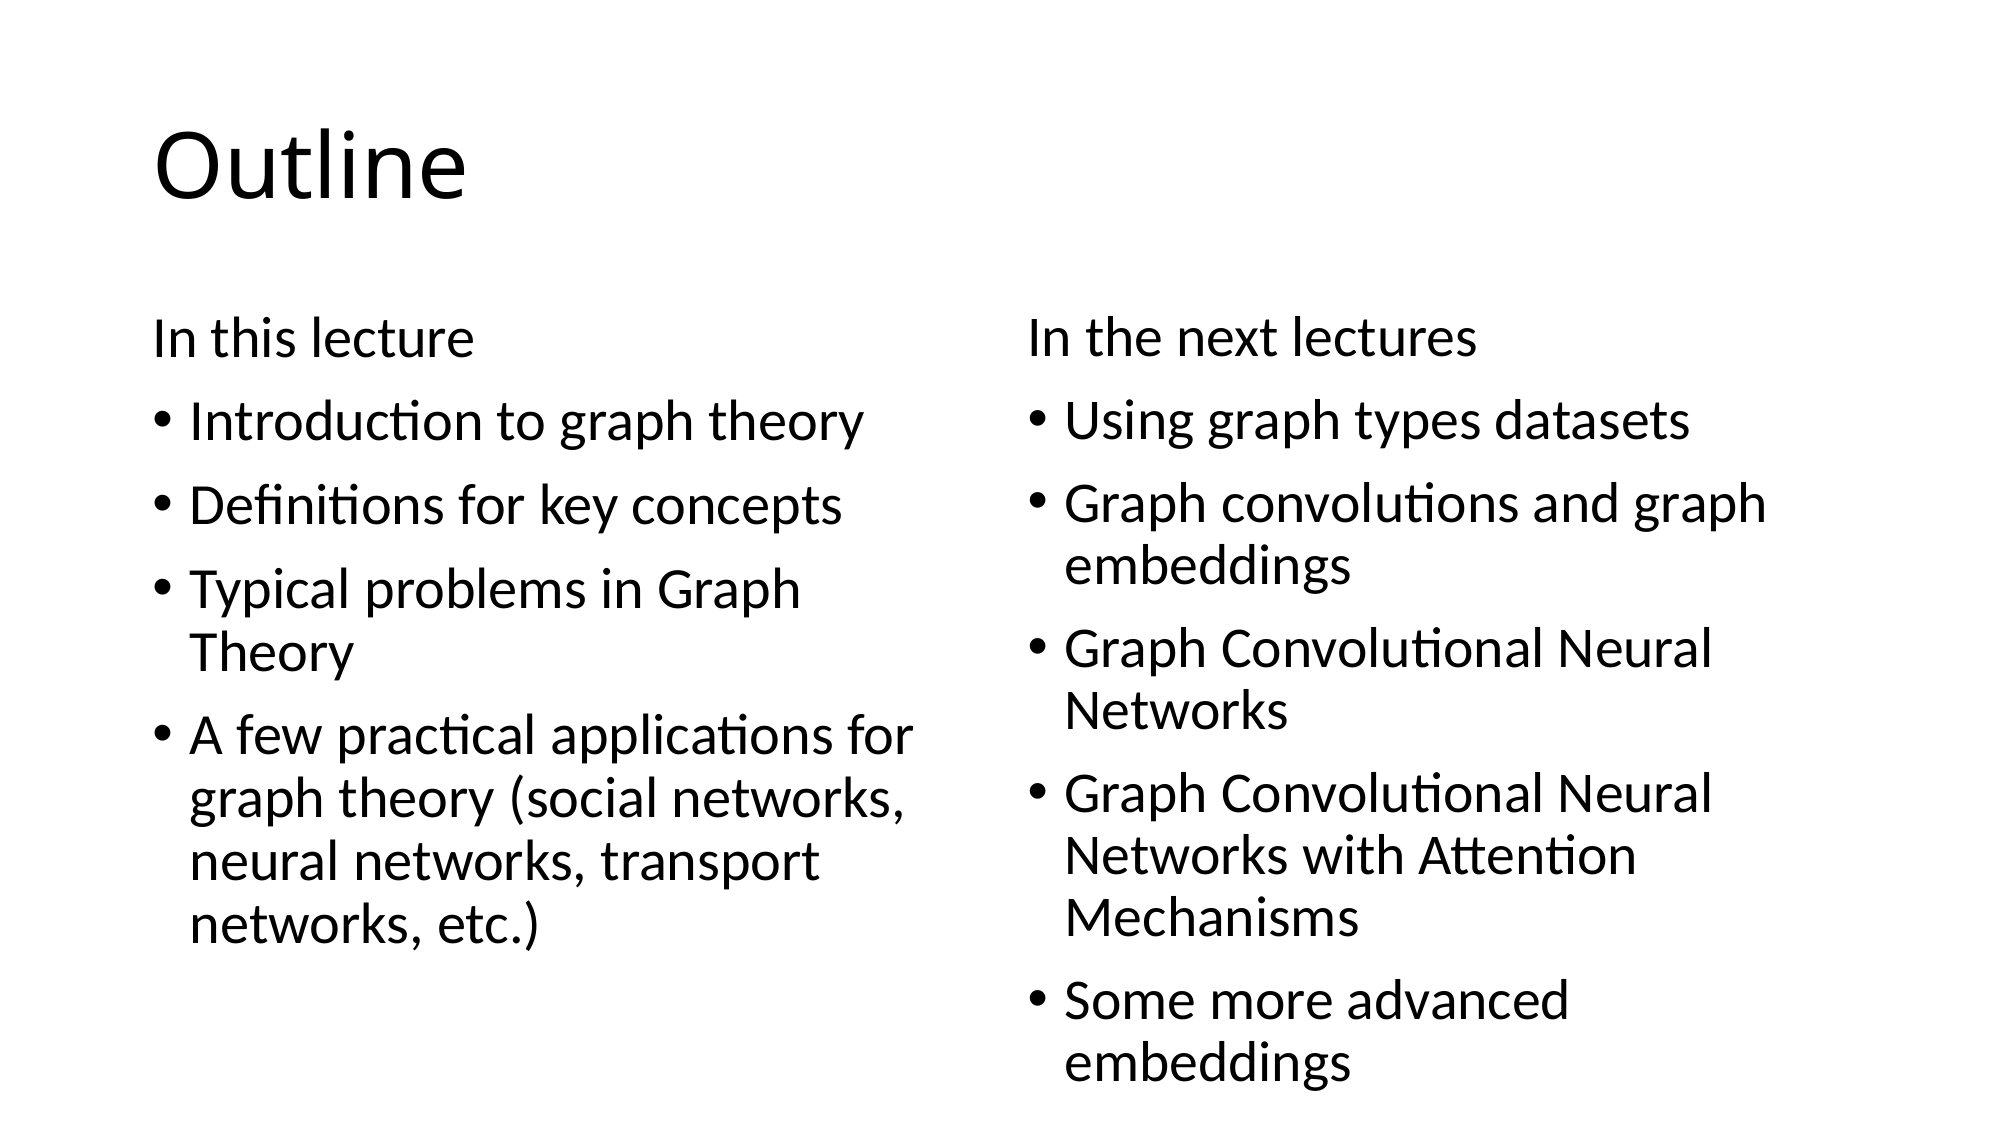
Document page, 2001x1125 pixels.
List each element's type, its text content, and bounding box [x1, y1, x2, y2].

title Outline [137, 59, 1863, 278]
list In the next lectures Using graph types datasets Graph convolutions and graph embeddings Graph Convolutional Neural Networks Graph Convolutional Neural Networks with Attention Mechanisms Some more advanced embeddings [1012, 299, 1863, 1103]
list In this lecture Introduction to graph theory Definitions for key concepts Typical problems in Graph Theory A few practical applications for graph theory (social networks, neural networks, transport networks, etc.) [137, 299, 988, 1014]
